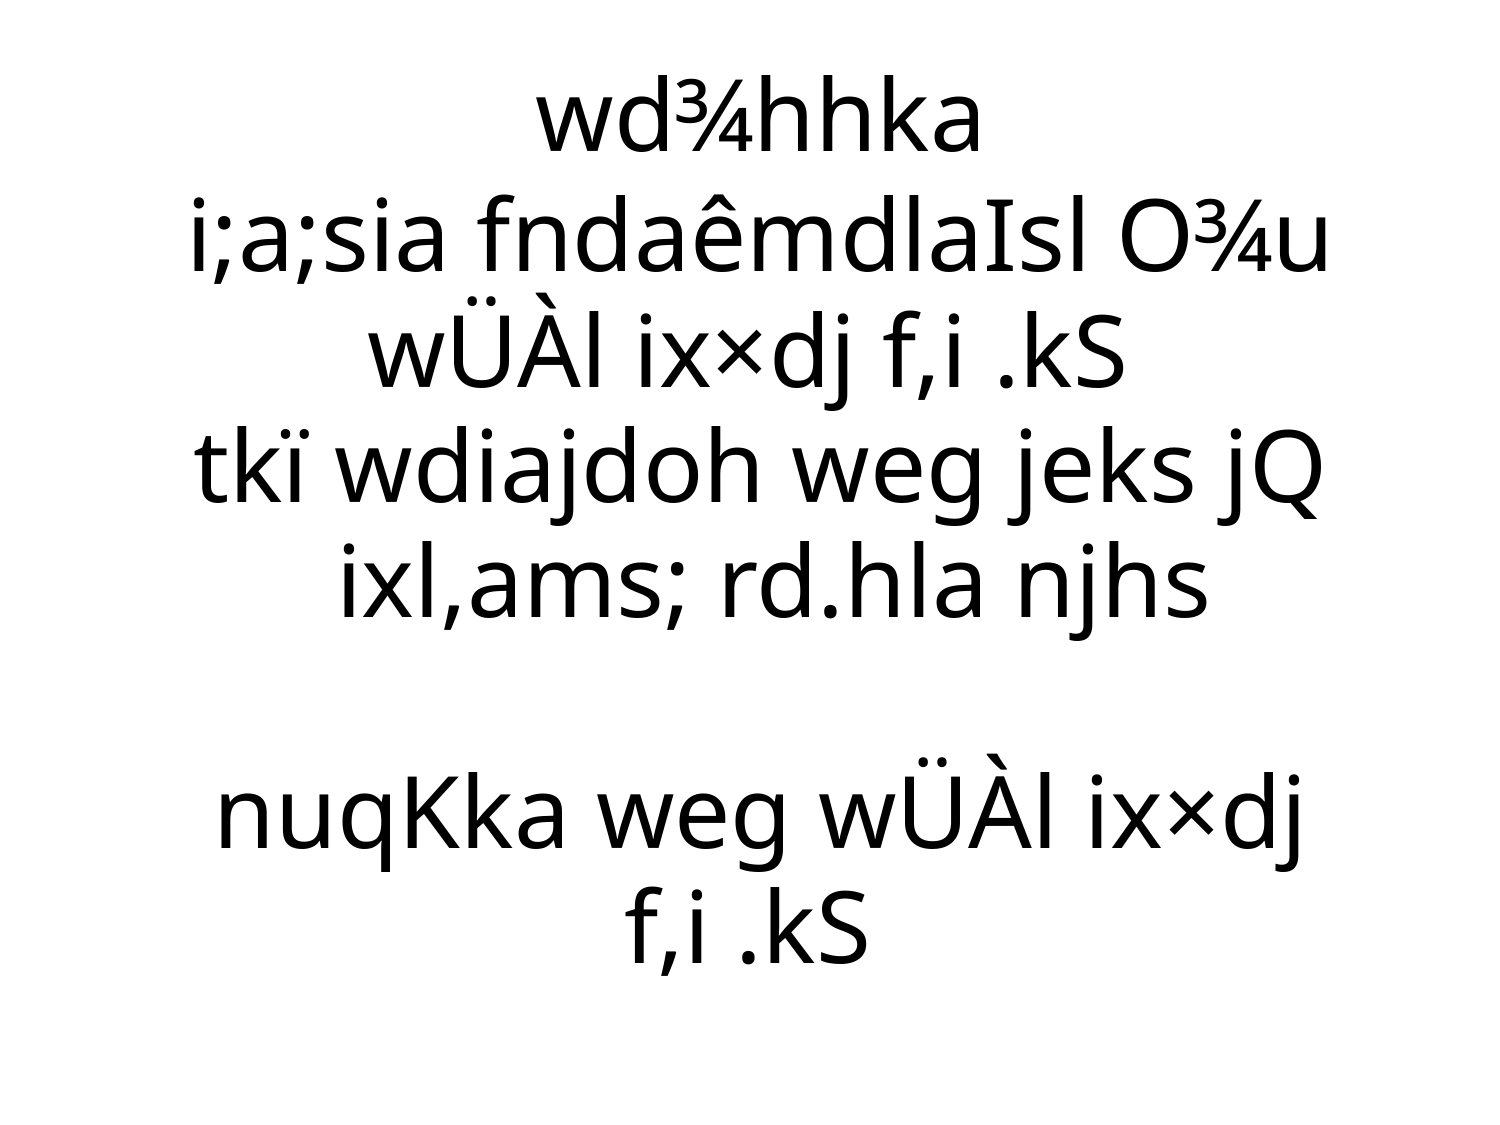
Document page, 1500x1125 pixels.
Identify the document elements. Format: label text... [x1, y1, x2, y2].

text_box wd¾hhka i;a;sia fndaêmdlaIsl O¾u wÜÀl ix×dj f,i .kS tkï wdiajdoh weg jeks jQ ixl,ams; rd.hla njhs nuqKka weg wÜÀl ix×dj f,i .kS [74, 44, 1448, 1107]
